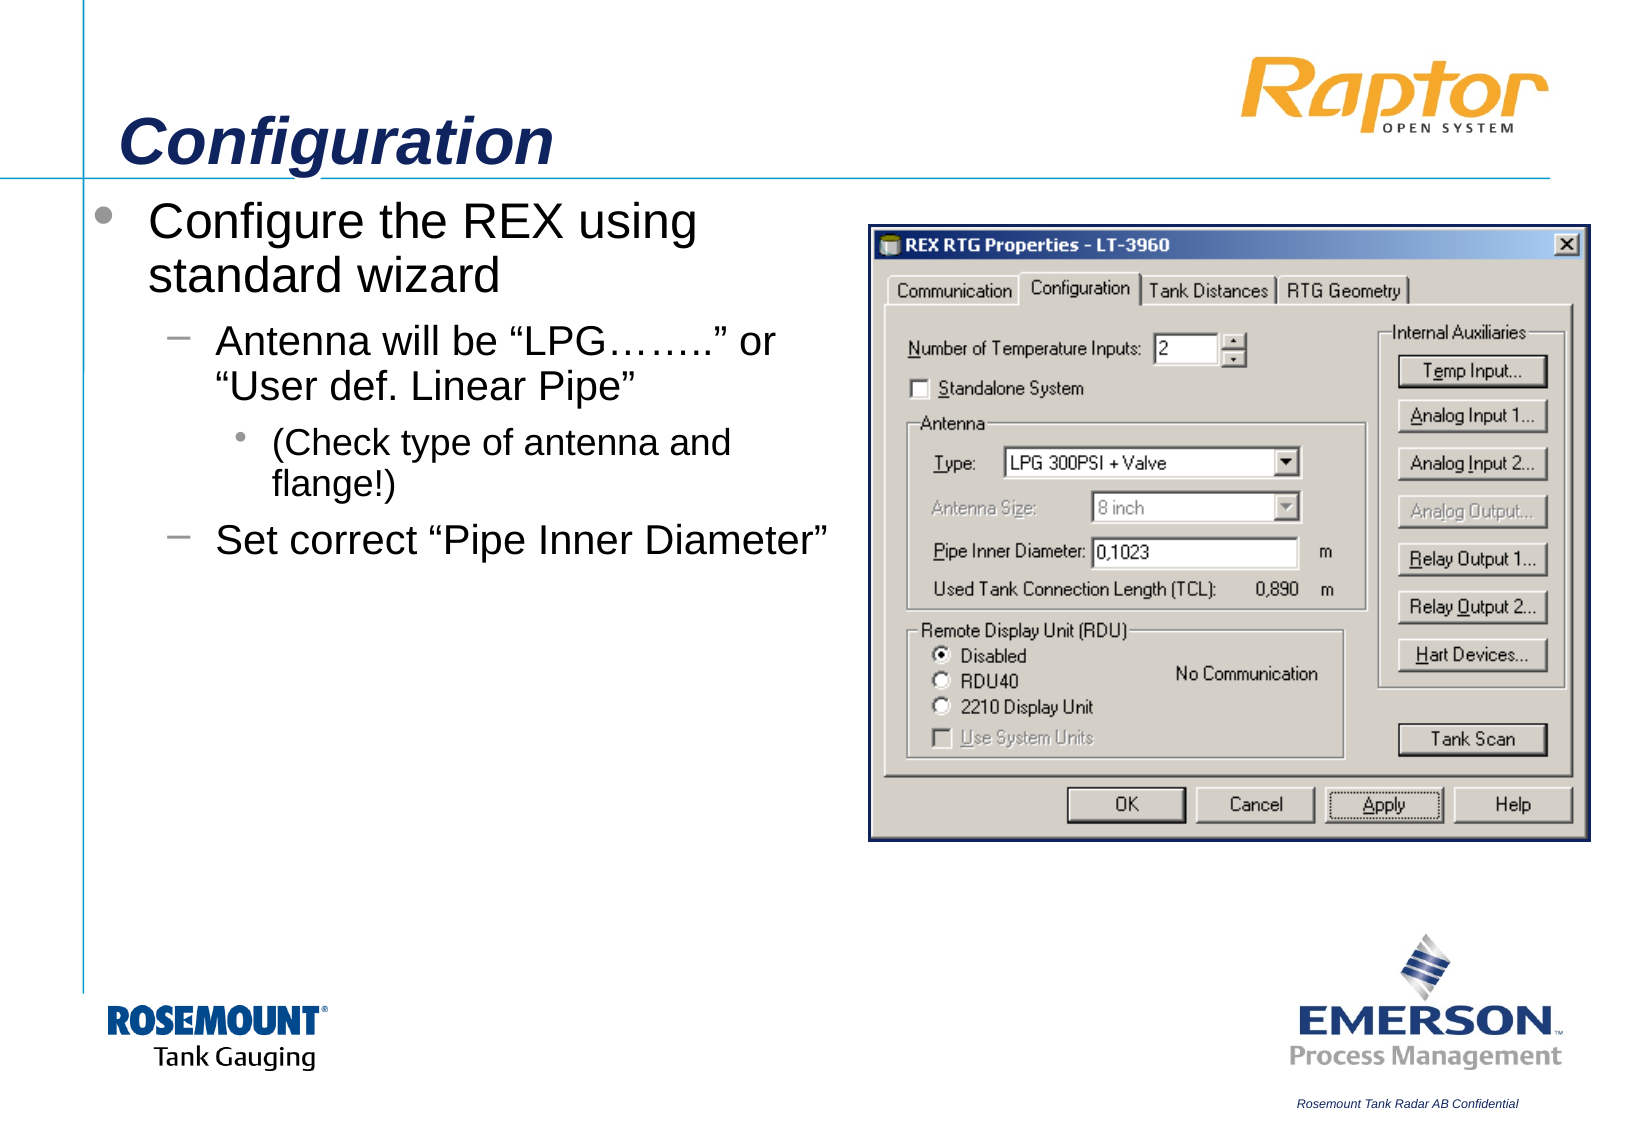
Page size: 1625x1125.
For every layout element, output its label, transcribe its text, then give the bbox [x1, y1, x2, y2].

picture [108, 1005, 328, 1071]
list Configure the REX using standard wizard Antenna will be “LPG……..” or “User def. Linear Pipe” (Check type of antenna and flange!) Set correct “Pipe Inner Diameter” [77, 188, 858, 935]
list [870, 226, 1589, 840]
title Configuration [103, 66, 1454, 186]
picture [1234, 54, 1555, 135]
picture [1271, 905, 1582, 1098]
